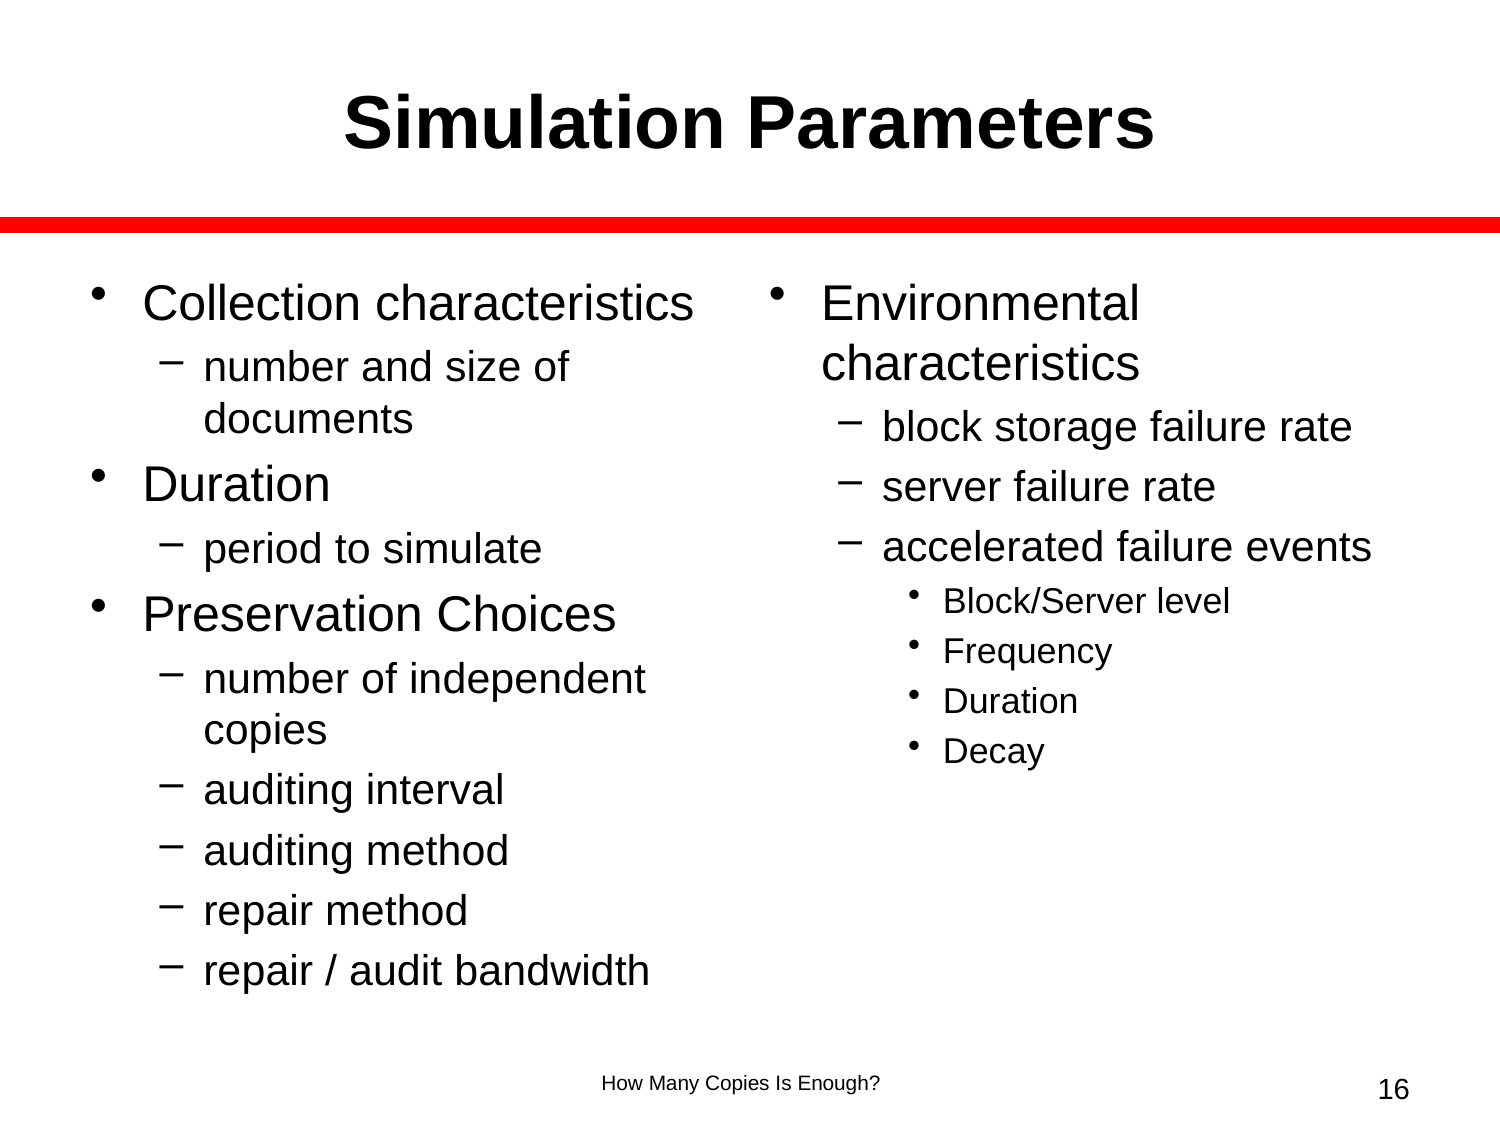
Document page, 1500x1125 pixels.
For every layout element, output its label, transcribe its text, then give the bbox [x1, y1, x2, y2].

footer How Many Copies Is Enough? [450, 1062, 1038, 1103]
list Collection characteristics number and size of documents Duration period to simulate Preservation Choices number of independent copies auditing interval auditing method repair method repair / audit bandwidth Environmental characteristics block storage failure rate server failure rate accelerated failure events Block/Server level Frequency Duration Decay [75, 262, 1425, 1005]
slide_number 16 [1074, 1062, 1425, 1103]
title Simulation Parameters [75, 24, 1425, 213]
